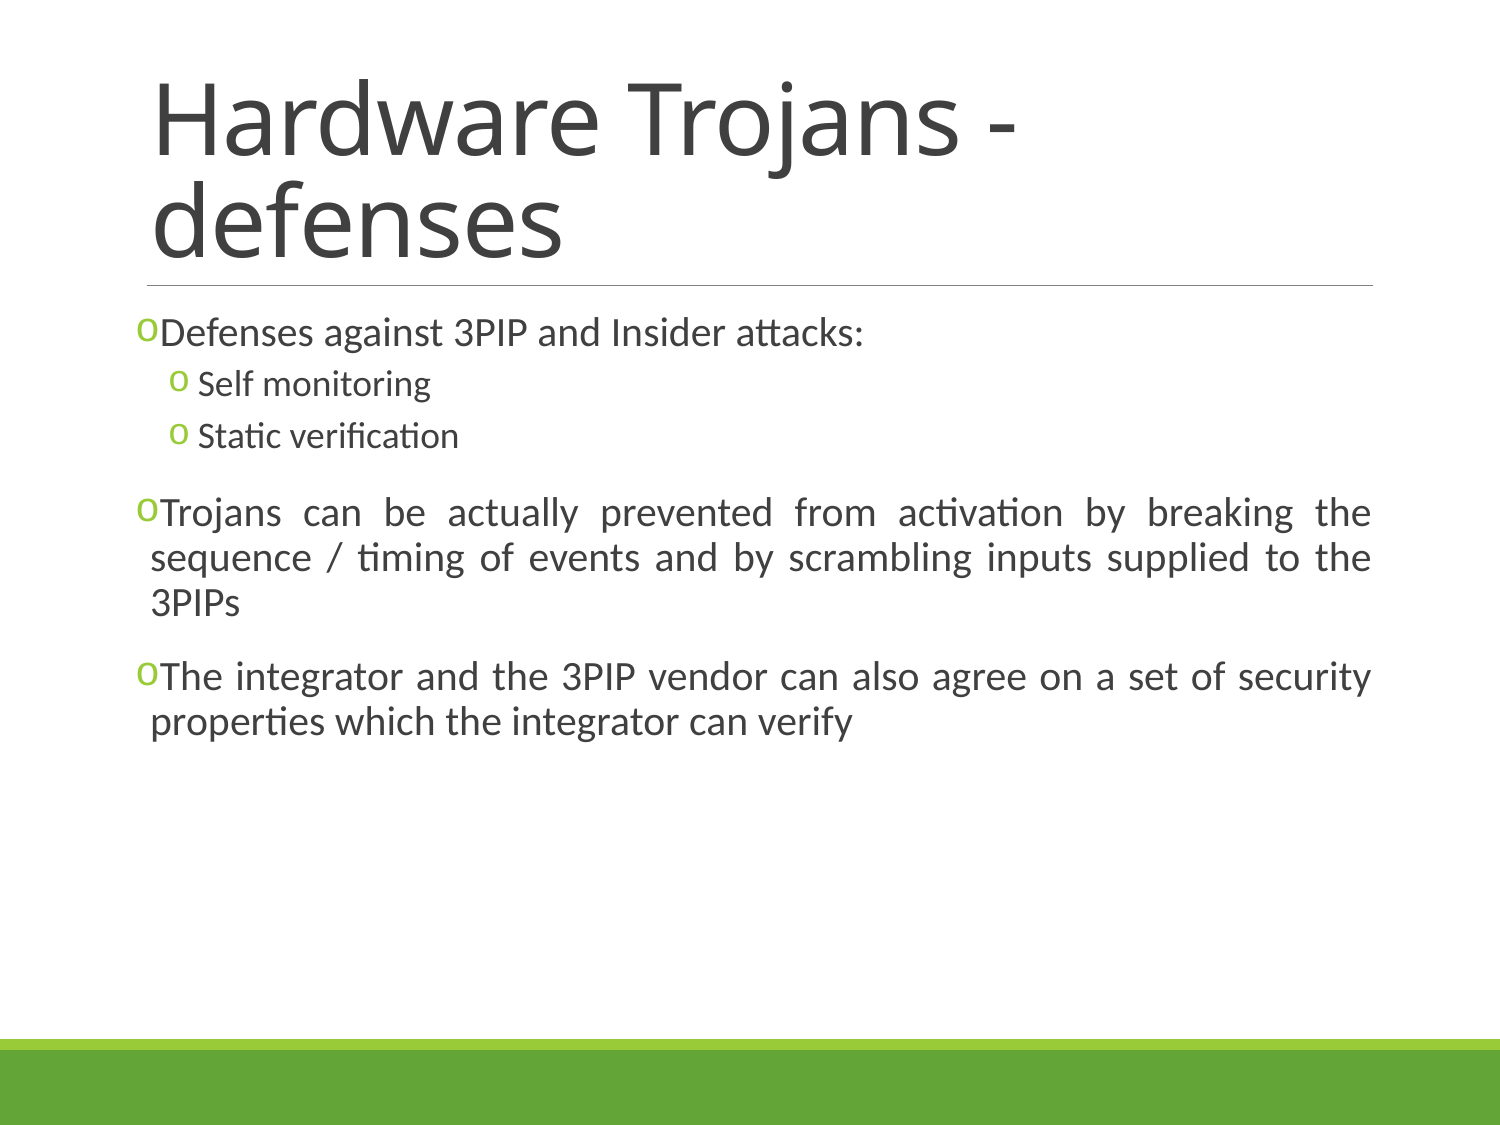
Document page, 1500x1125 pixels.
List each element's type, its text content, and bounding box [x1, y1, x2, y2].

list Defenses against 3PIP and Insider attacks: Self monitoring Static verification Trojans can be actually prevented from activation by breaking the sequence / timing of events and by scrambling inputs supplied to the 3PIPs The integrator and the 3PIP vendor can also agree on a set of security properties which the integrator can verify [135, 302, 1373, 963]
title Hardware Trojans - defenses [135, 47, 1373, 285]
